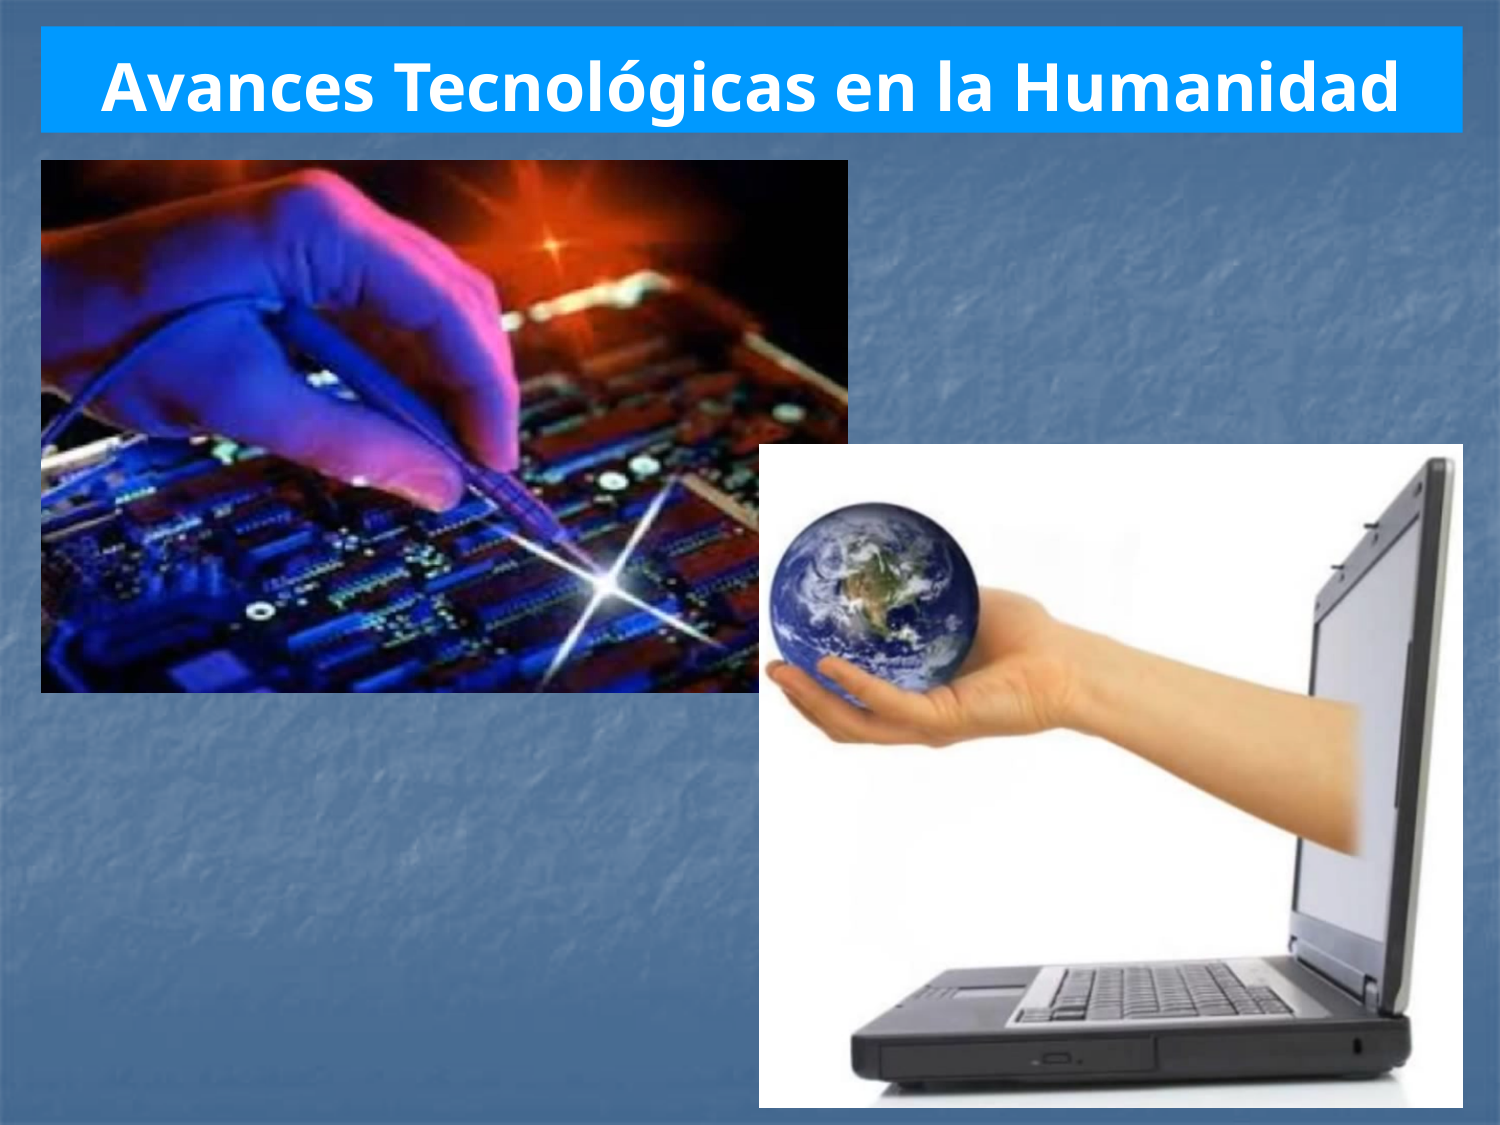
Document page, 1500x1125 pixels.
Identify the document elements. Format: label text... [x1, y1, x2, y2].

text_box Avances Tecnológicas en la Humanidad [41, 26, 1463, 133]
picture [41, 160, 1463, 1108]
